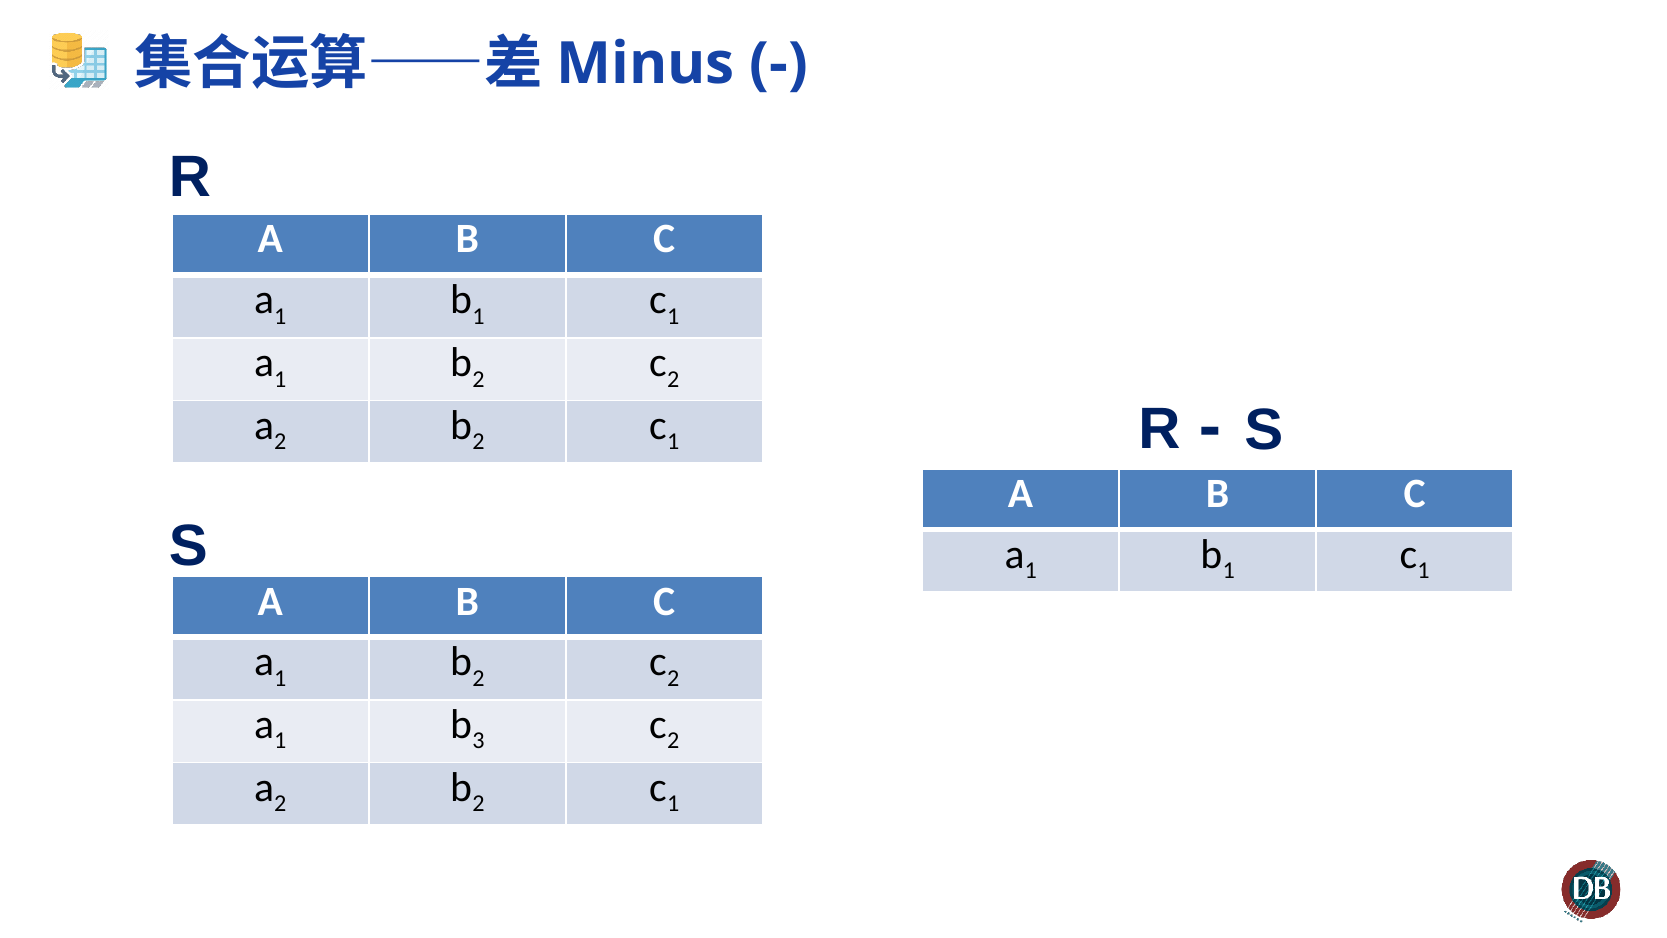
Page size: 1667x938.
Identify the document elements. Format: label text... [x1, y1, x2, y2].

table_cell c1 [567, 278, 762, 337]
table_cell a1 [173, 640, 368, 699]
table_cell b2 [370, 640, 565, 699]
text_box - [1183, 373, 1236, 469]
table_header B [370, 577, 565, 634]
picture [49, 30, 109, 90]
table_cell b3 [370, 701, 565, 762]
table_cell b1 [1120, 532, 1315, 591]
table_cell a1 [173, 339, 368, 400]
table_header A [173, 215, 368, 272]
table_cell c1 [567, 763, 762, 824]
text_box S [1236, 383, 1299, 469]
table_cell b2 [370, 339, 565, 400]
title 集合运算——差Minus (-) [118, 17, 1590, 103]
table_cell c2 [567, 339, 762, 400]
table_cell a2 [173, 401, 368, 462]
text_box R [1123, 382, 1183, 468]
table_cell a1 [923, 532, 1118, 591]
table_header B [1120, 470, 1315, 527]
table_cell c1 [1317, 532, 1512, 591]
table_cell b1 [370, 278, 565, 337]
table_cell c2 [567, 701, 762, 762]
table_cell c2 [567, 640, 762, 699]
text_box R [154, 130, 226, 216]
table_cell c1 [567, 401, 762, 462]
table_cell a1 [173, 278, 368, 337]
table_header A [173, 577, 368, 634]
picture [1557, 858, 1623, 924]
table_cell a2 [173, 763, 368, 824]
table_cell b2 [370, 401, 565, 462]
table_header B [370, 215, 565, 272]
table_cell b2 [370, 763, 565, 824]
table_header C [1317, 470, 1512, 527]
table_header C [567, 577, 762, 634]
table_header A [923, 470, 1118, 527]
table_header C [567, 215, 762, 272]
text_box S [153, 499, 223, 585]
table_cell a1 [173, 701, 368, 762]
